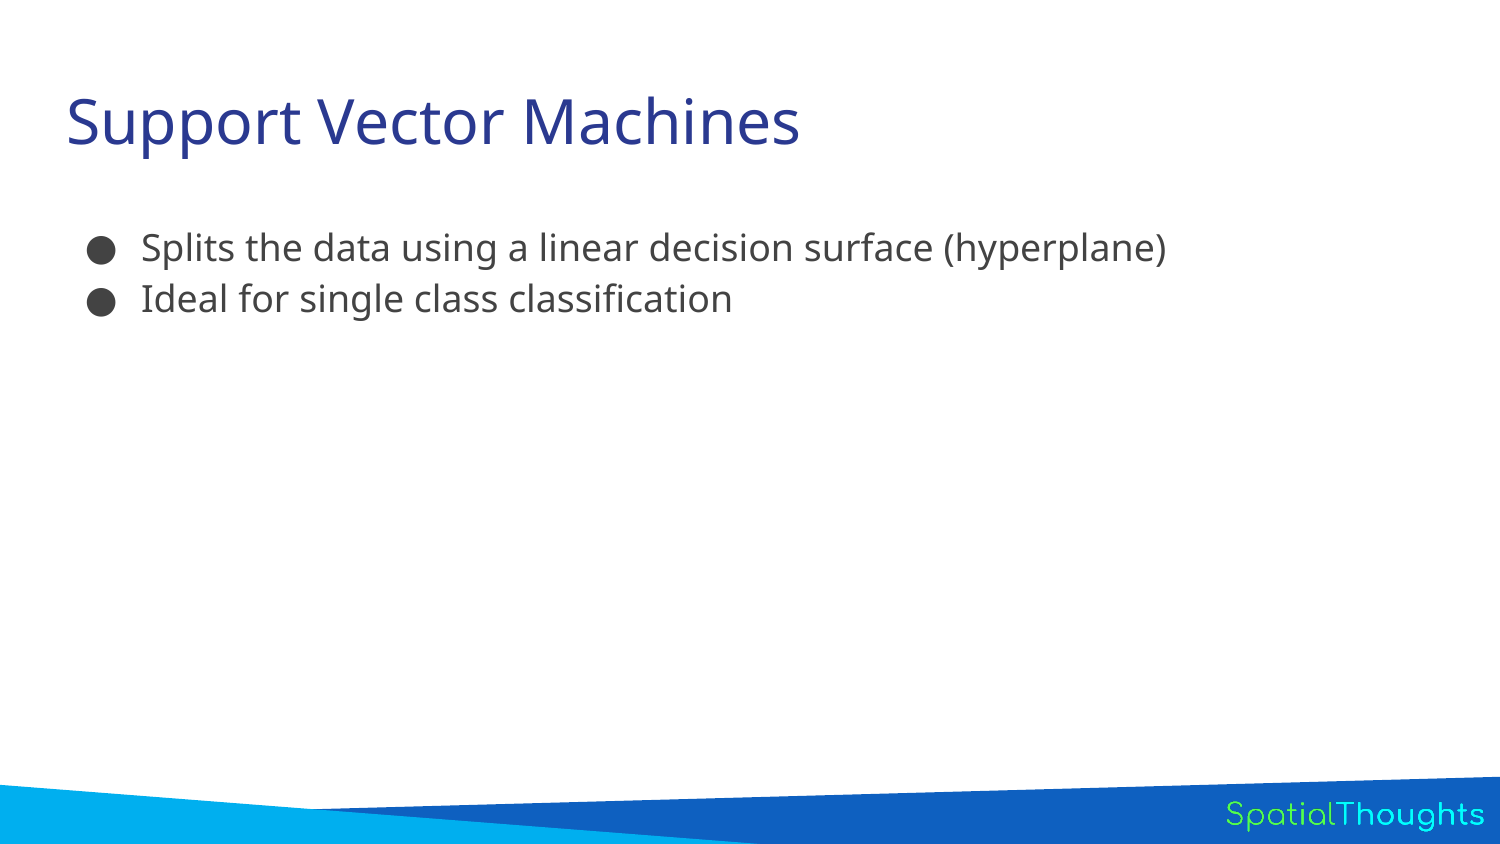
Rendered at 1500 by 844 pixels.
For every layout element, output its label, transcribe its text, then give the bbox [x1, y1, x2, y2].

title Support Vector Machines [51, 67, 1449, 167]
picture [1221, 791, 1489, 835]
list Splits the data using a linear decision surface (hyperplane) Ideal for single class classification [51, 201, 1449, 750]
